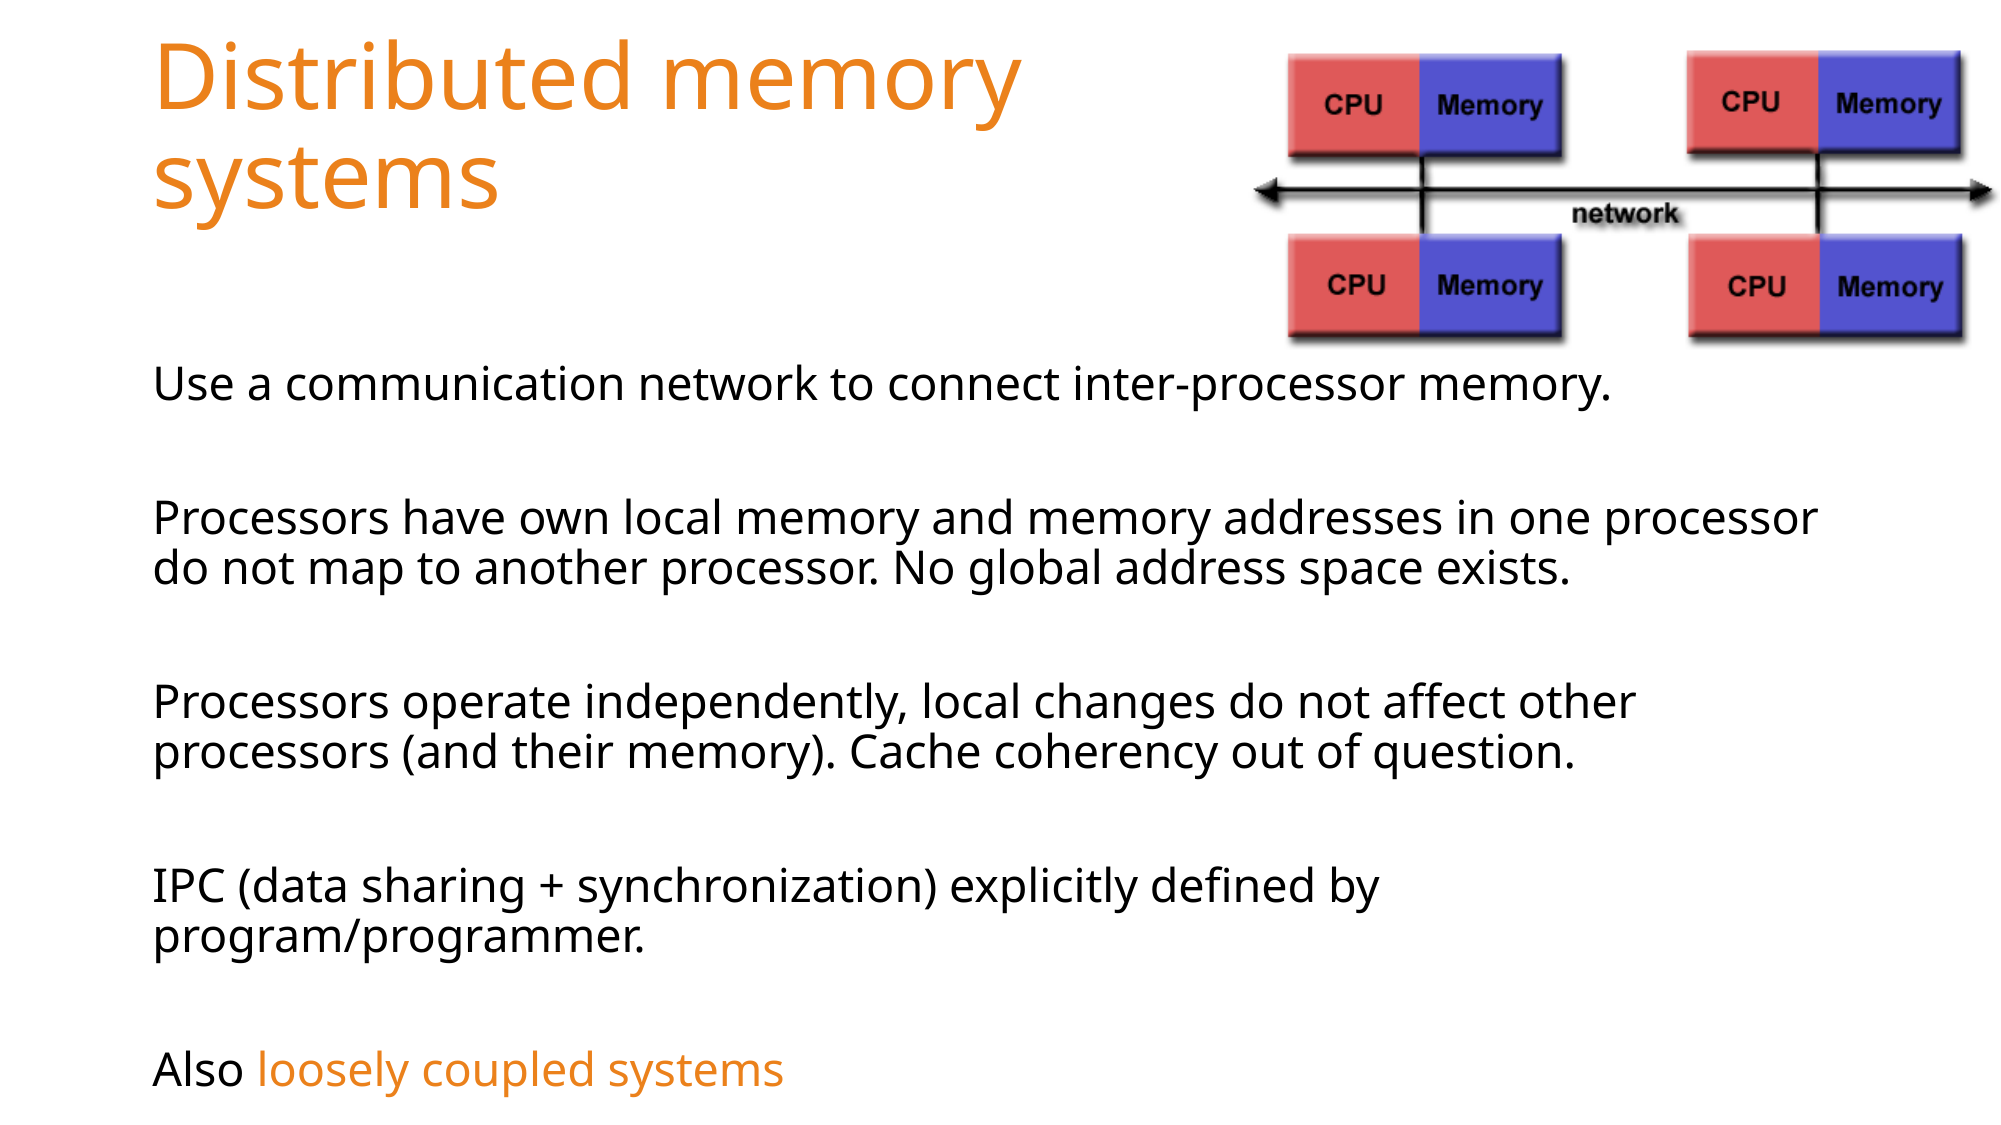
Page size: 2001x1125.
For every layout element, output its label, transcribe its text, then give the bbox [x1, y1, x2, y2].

title Distributed memory systems [137, 20, 1863, 238]
list Use a communication network to connect inter-processor memory. Processors have own local memory and memory addresses in one processor do not map to another processor. No global address space exists. Processors operate independently, local changes do not affect other processors (and their memory). Cache coherency out of question. IPC (data sharing + synchronization) explicitly defined by program/programmer. Also loosely coupled systems [137, 352, 1863, 1105]
picture [1243, 46, 2000, 353]
